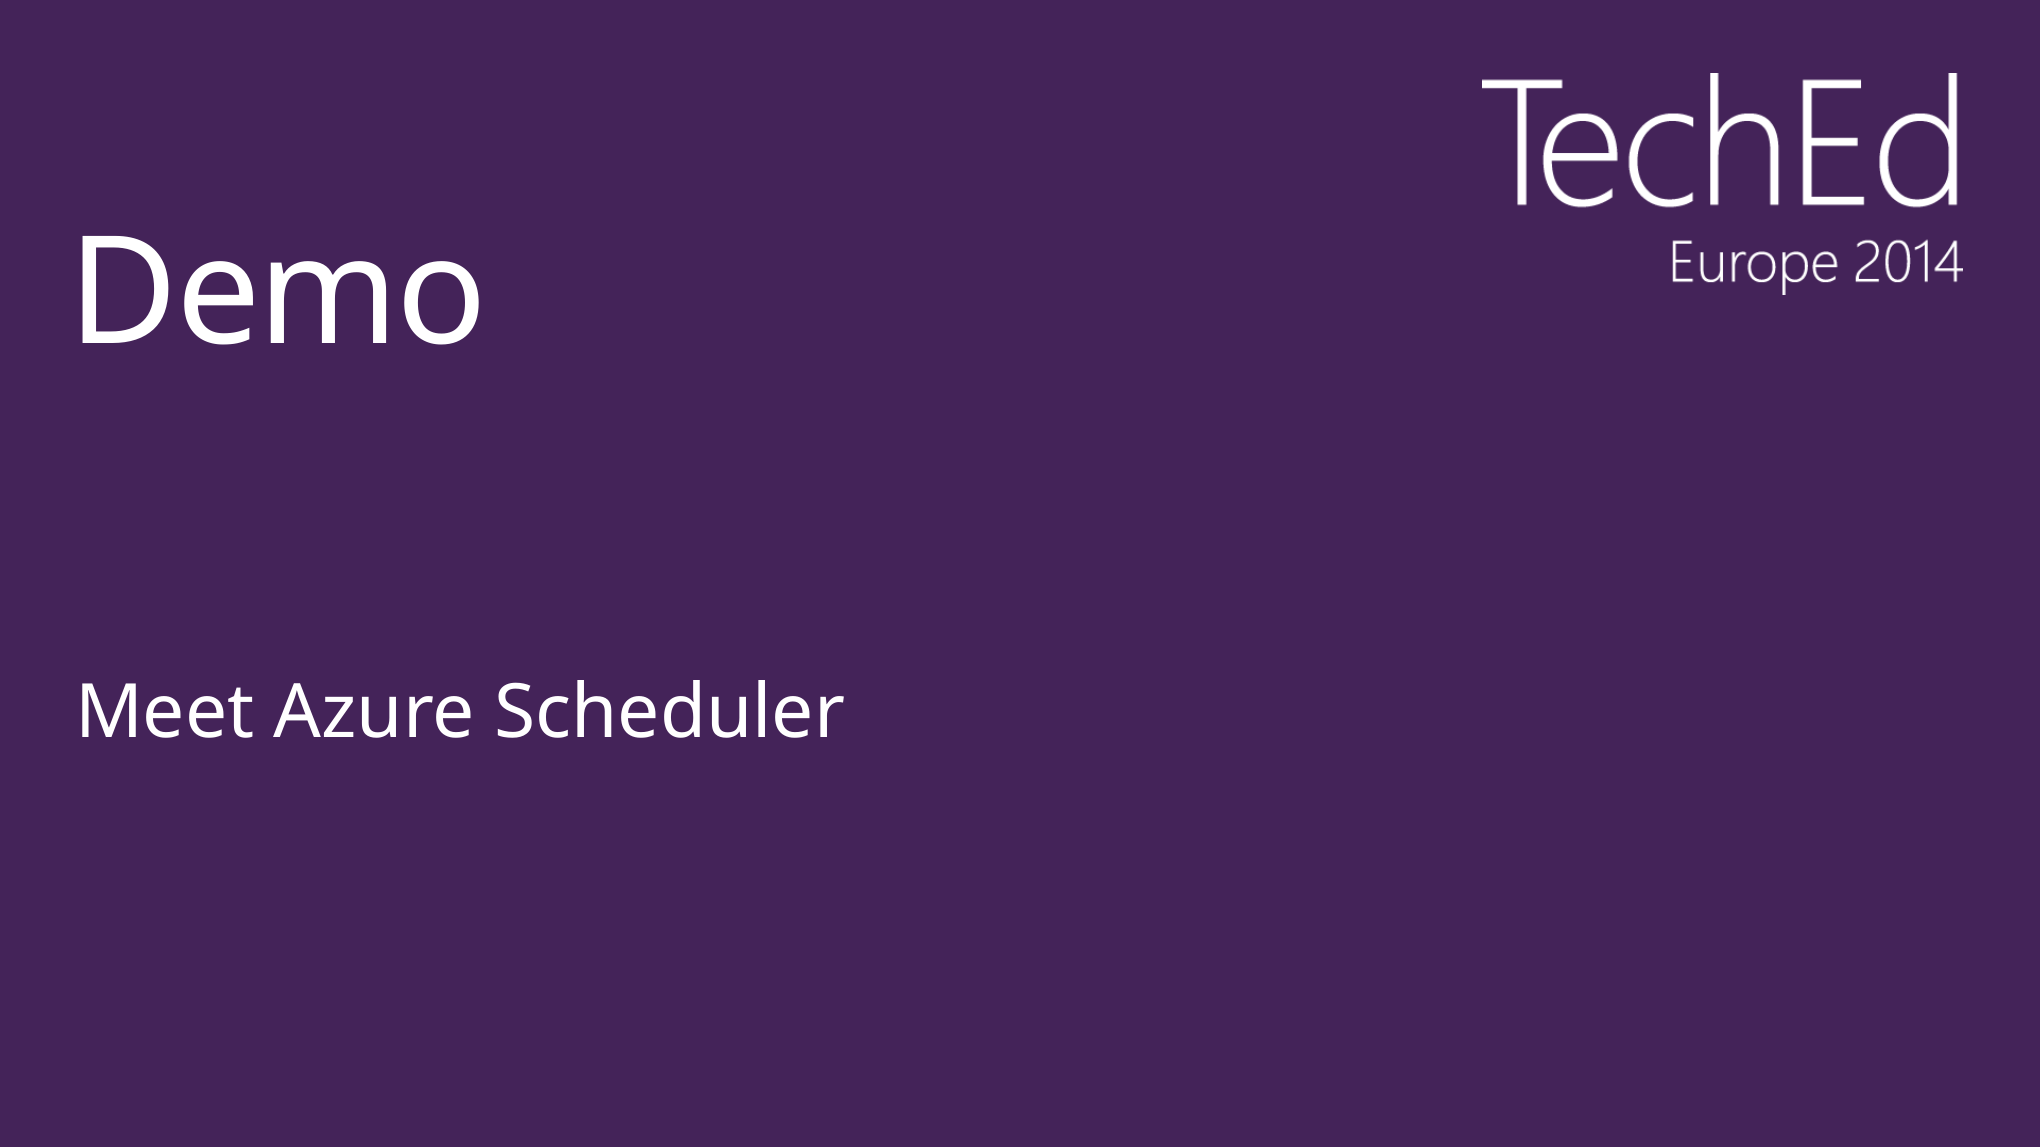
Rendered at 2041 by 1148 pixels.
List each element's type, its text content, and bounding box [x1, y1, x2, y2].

title Demo [45, 198, 1396, 648]
picture [1482, 73, 1963, 295]
list Meet Azure Scheduler [45, 648, 1396, 949]
